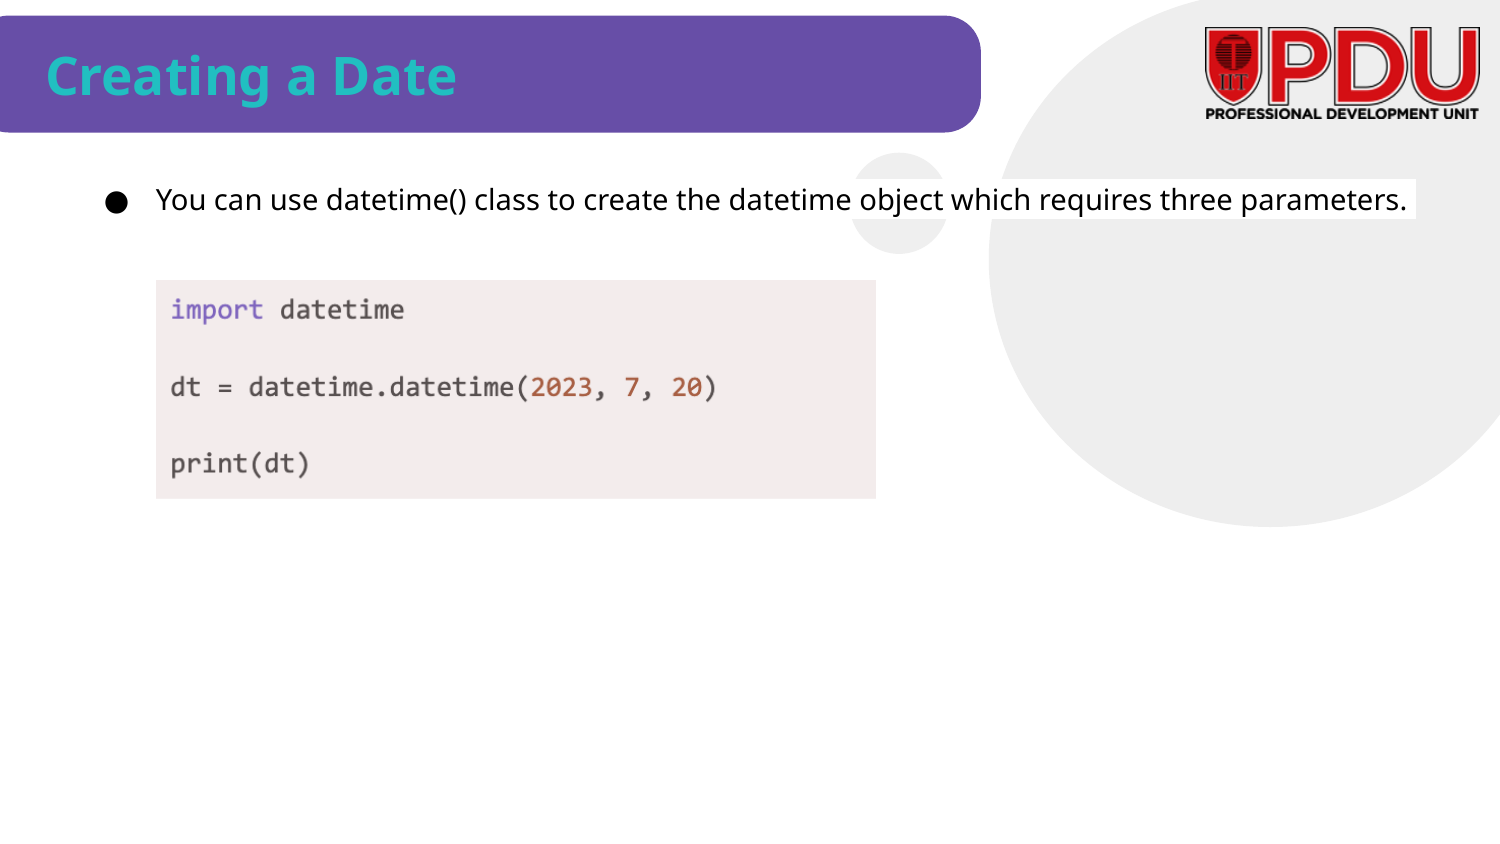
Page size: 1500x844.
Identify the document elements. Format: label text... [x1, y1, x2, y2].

list You can use datetime() class to create the datetime object which requires three parameters. [65, 161, 1464, 722]
title Creating a Date [30, 27, 1428, 122]
picture [1428, 27, 1480, 119]
picture [156, 280, 876, 500]
